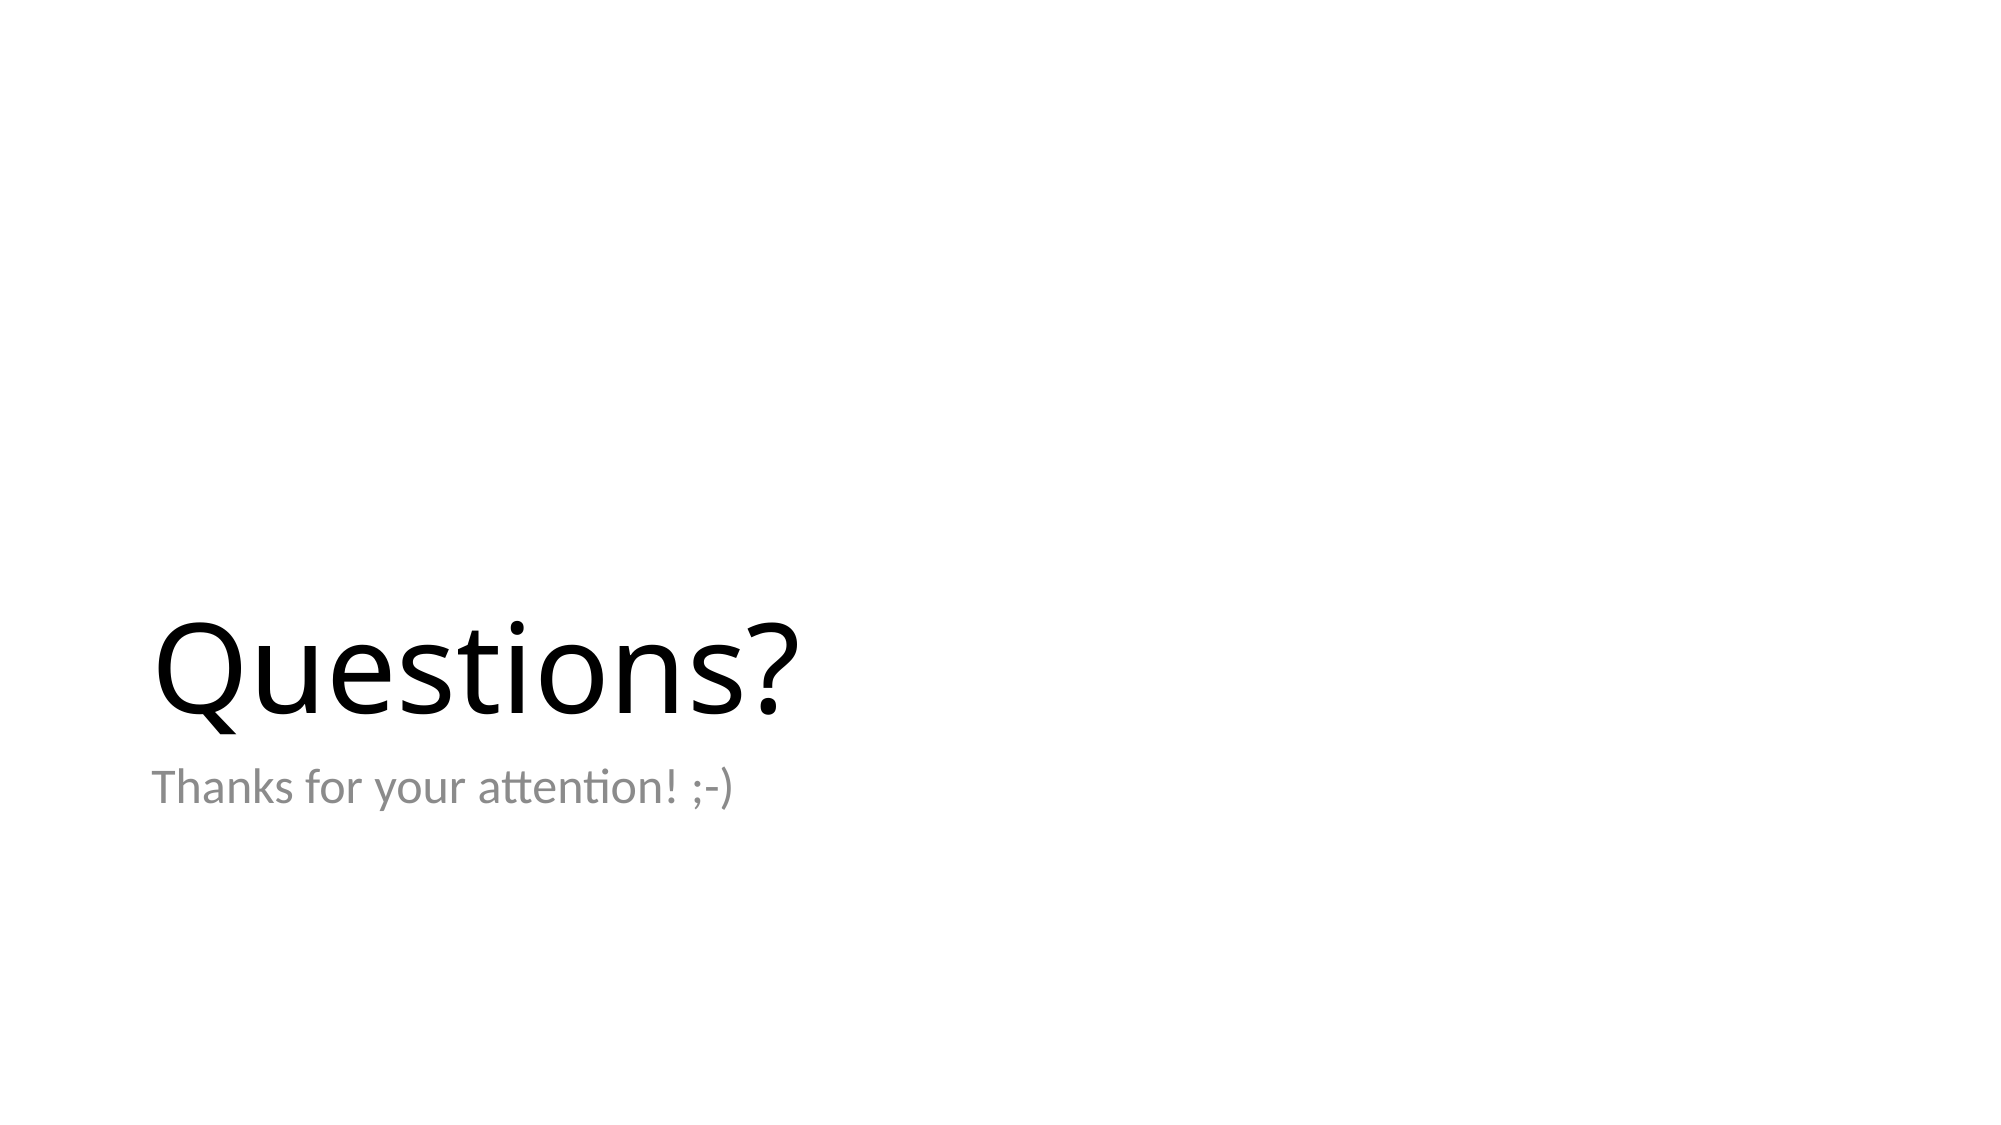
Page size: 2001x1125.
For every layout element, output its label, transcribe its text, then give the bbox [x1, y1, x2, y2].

list Thanks for your attention! ;-) [136, 752, 1862, 999]
title Questions? [136, 280, 1862, 749]
